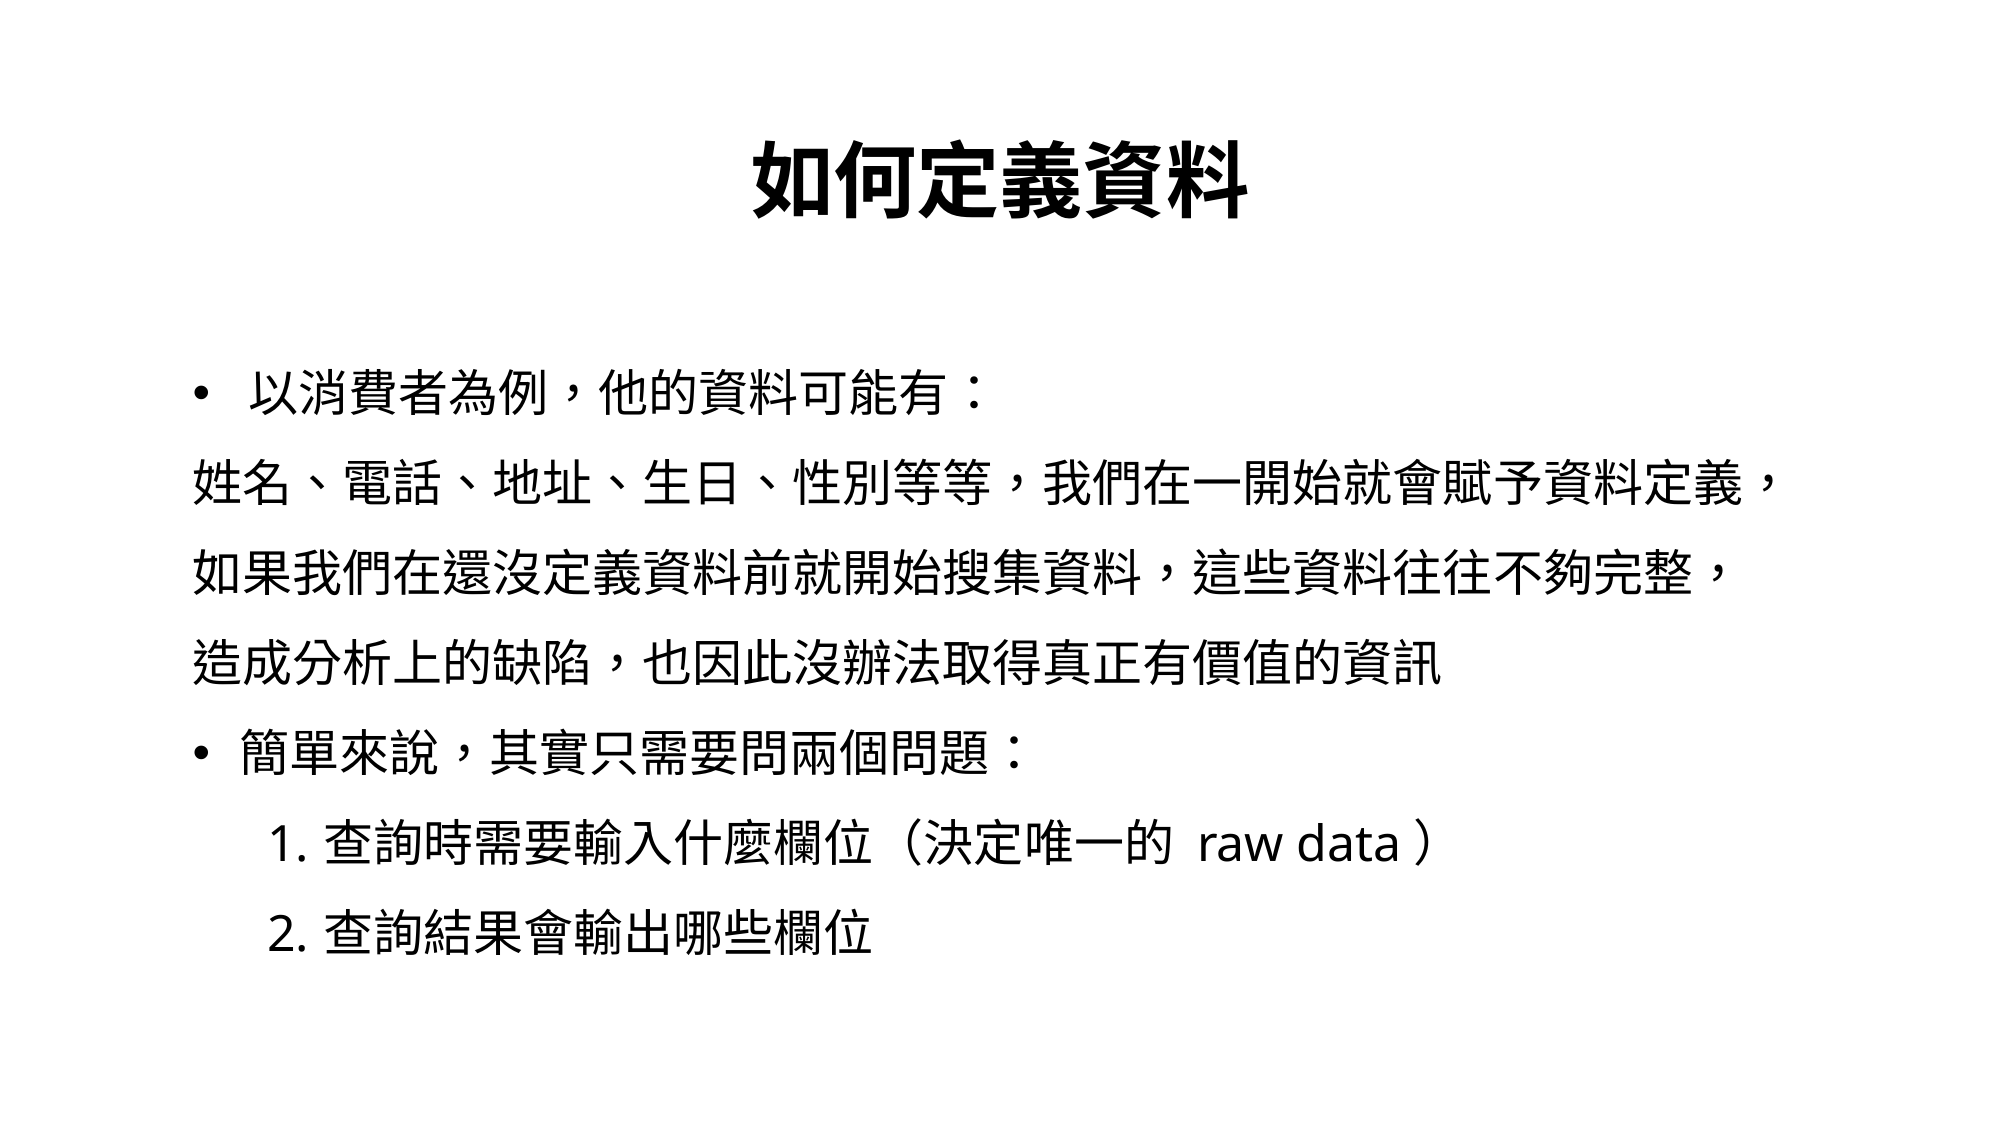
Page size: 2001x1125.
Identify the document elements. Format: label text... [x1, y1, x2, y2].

text_box 以消費者為例，他的資料可能有： 姓名、電話、地址、生日、性別等等，我們在一開始就會賦予資料定義， 如果我們在還沒定義資料前就開始搜集資料，這些資料往往不夠完整， 造成分析上的缺陷，也因此沒辦法取得真正有價值的資訊 簡單來說，其實只需要問兩個問題： 查詢時需要輸入什麼欄位（決定唯一的 raw data） 查詢結果會輸出哪些欄位 [177, 324, 1808, 970]
text_box 如何定義資料 [735, 121, 1265, 236]
